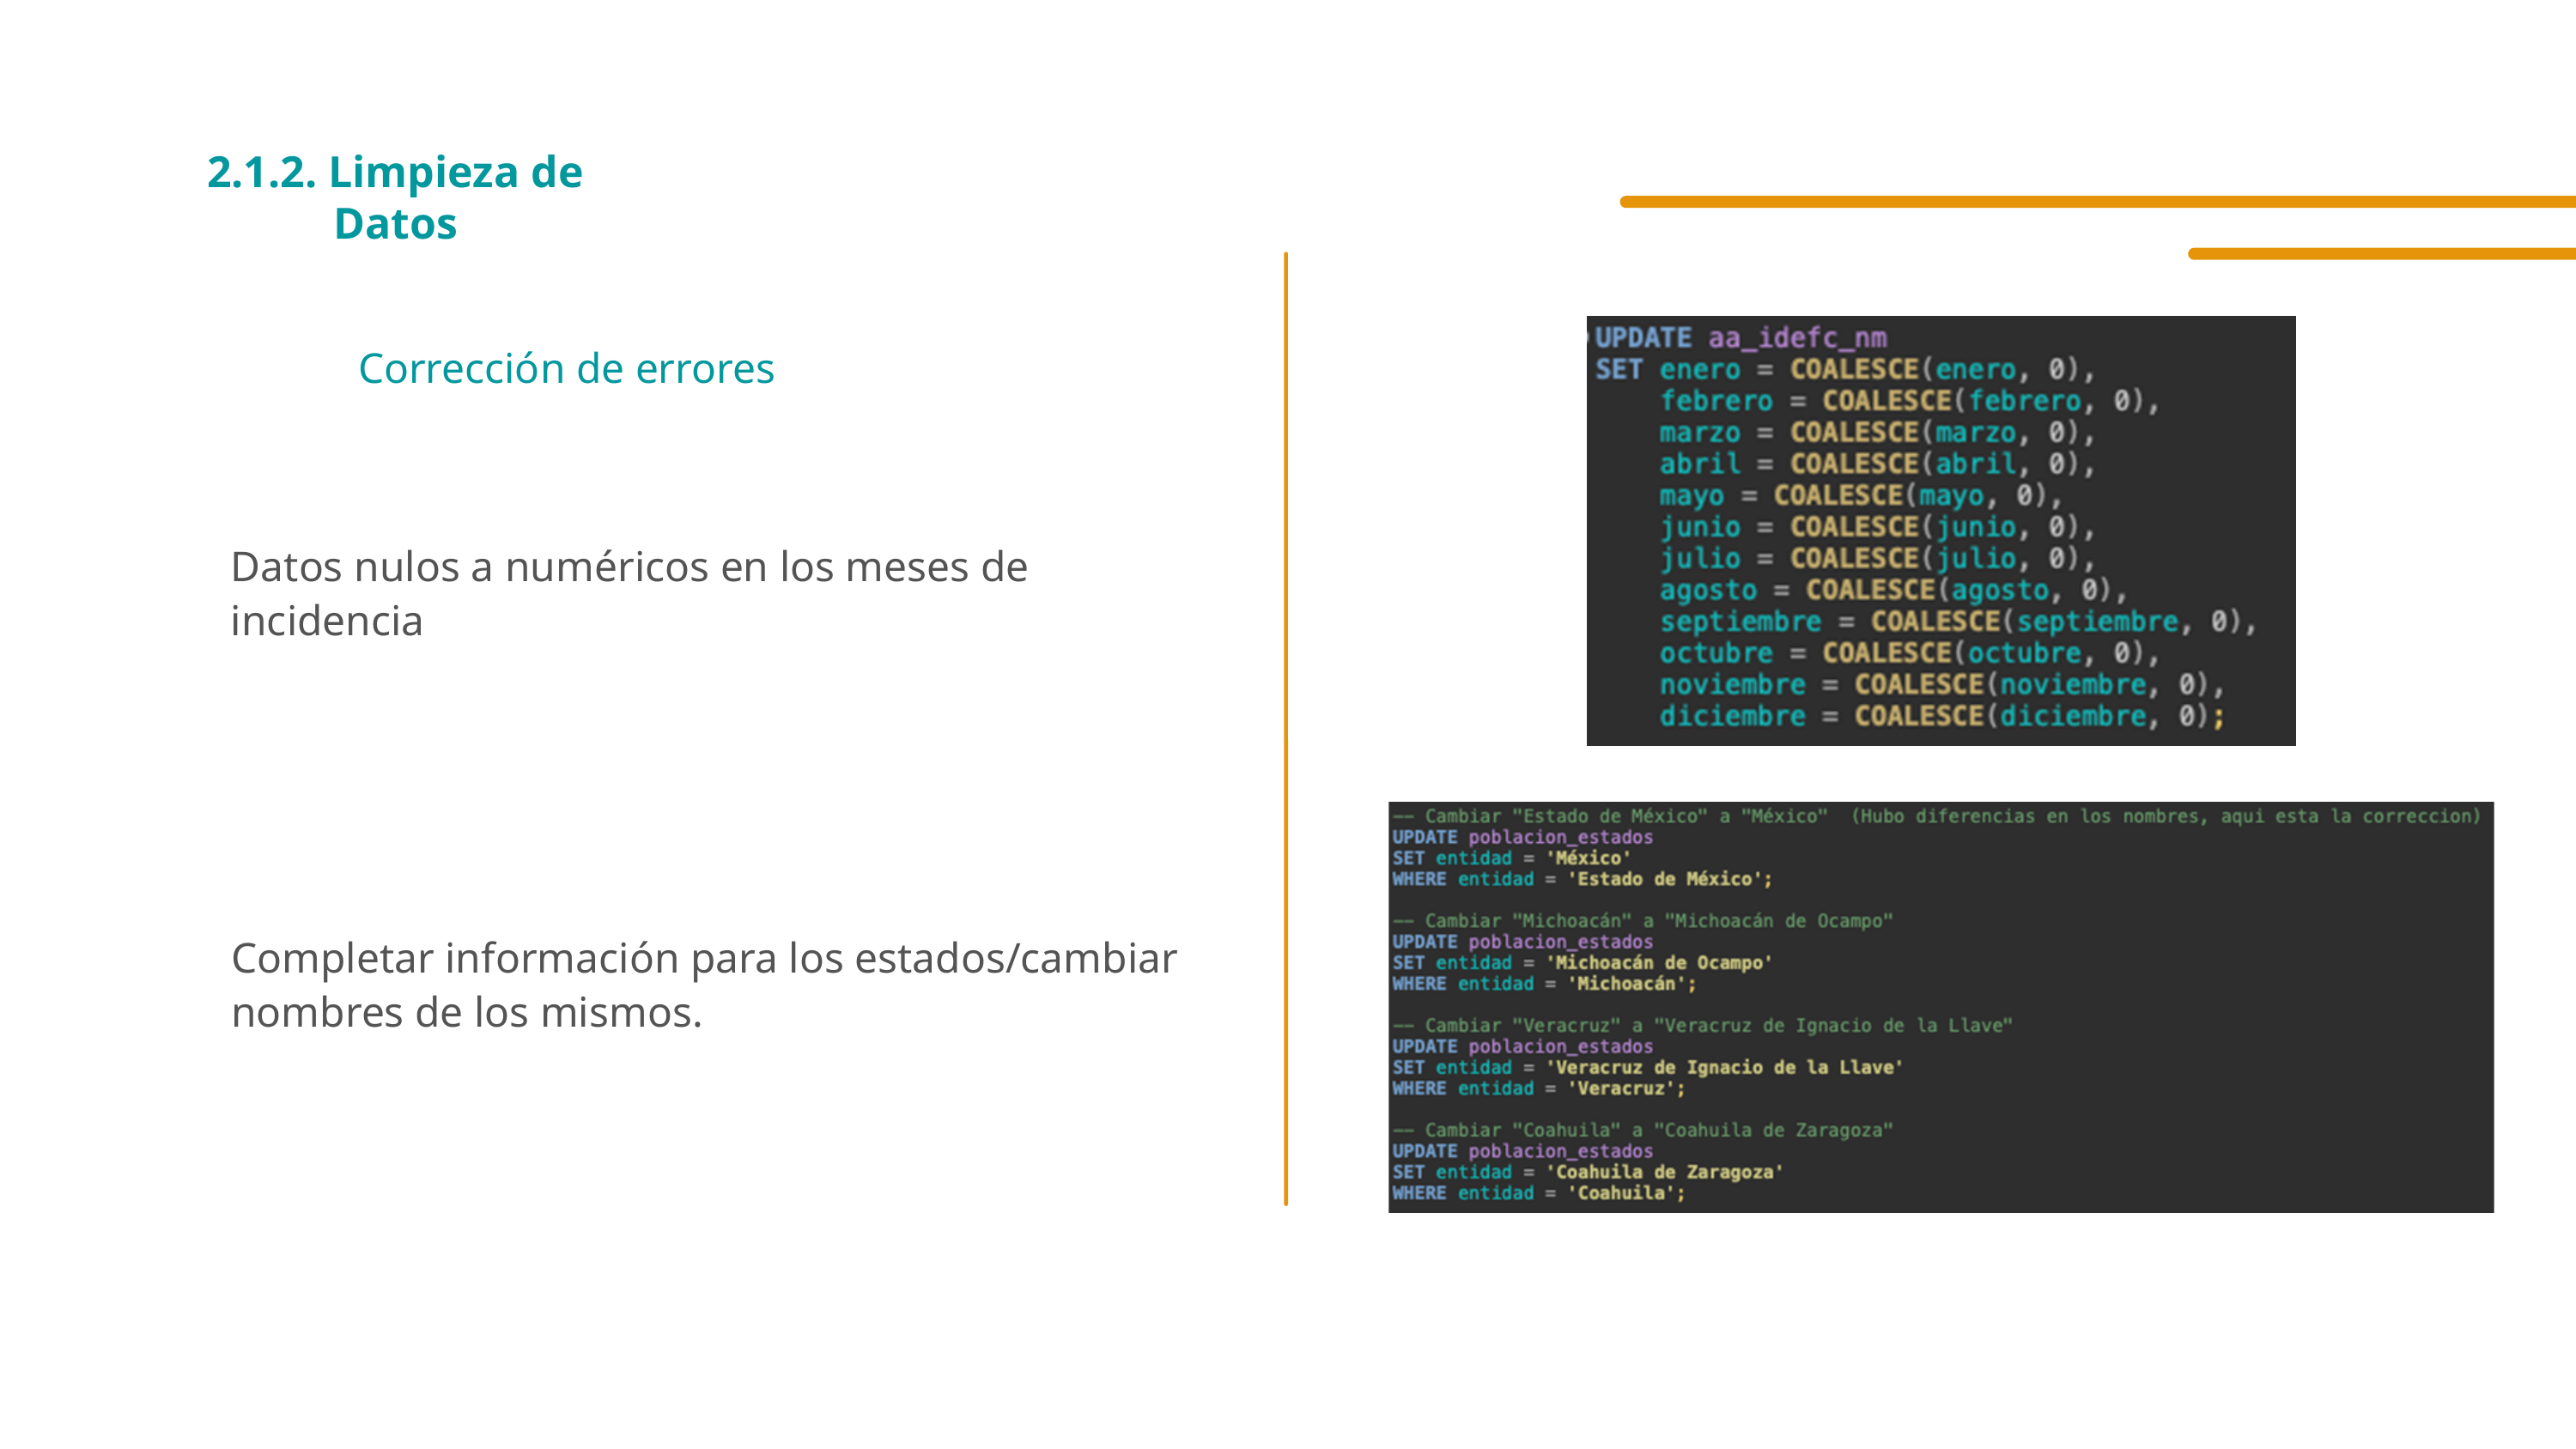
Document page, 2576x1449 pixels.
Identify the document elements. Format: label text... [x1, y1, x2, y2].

text_box [1388, 802, 2494, 1213]
text_box 2.1.2. Limpieza de Datos [144, 144, 647, 248]
text_box Datos nulos a numéricos en los meses de incidencia [231, 537, 1199, 644]
text_box Corrección de errores [316, 342, 818, 392]
text_box Completar información para los estados/cambiar nombres de los mismos. [231, 928, 1238, 1088]
text_box [1587, 316, 2296, 746]
